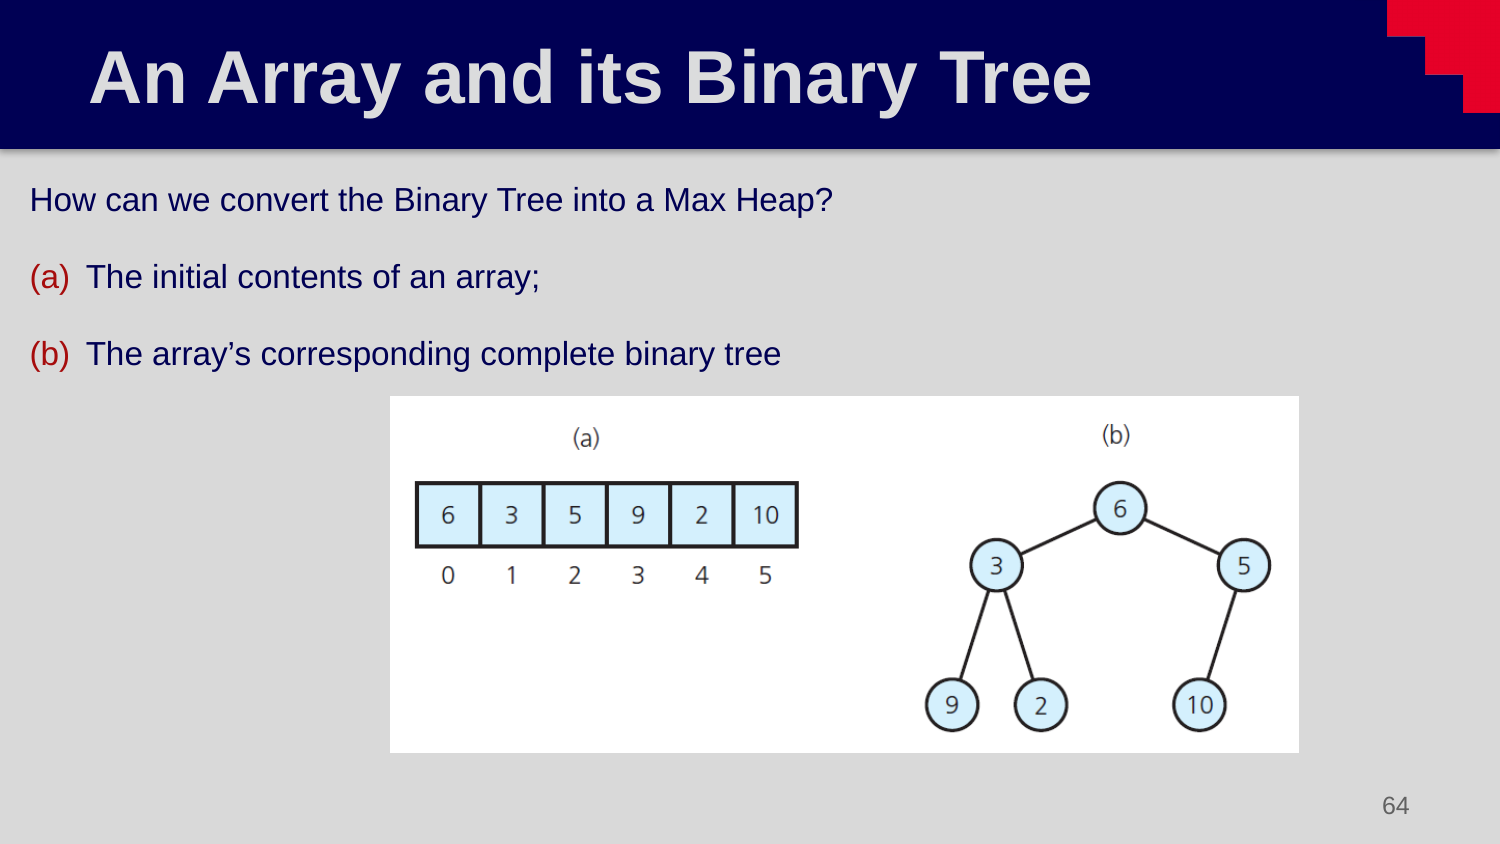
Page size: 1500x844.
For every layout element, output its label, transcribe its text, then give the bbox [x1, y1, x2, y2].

slide_number 64 [1074, 782, 1425, 827]
picture [1387, 0, 1500, 113]
list How can we convert the Binary Tree into a Max Heap? The initial contents of an array; The array’s corresponding complete binary tree [0, 148, 1432, 771]
title An Array and its Binary Tree [0, 0, 1356, 148]
picture [389, 396, 1299, 754]
